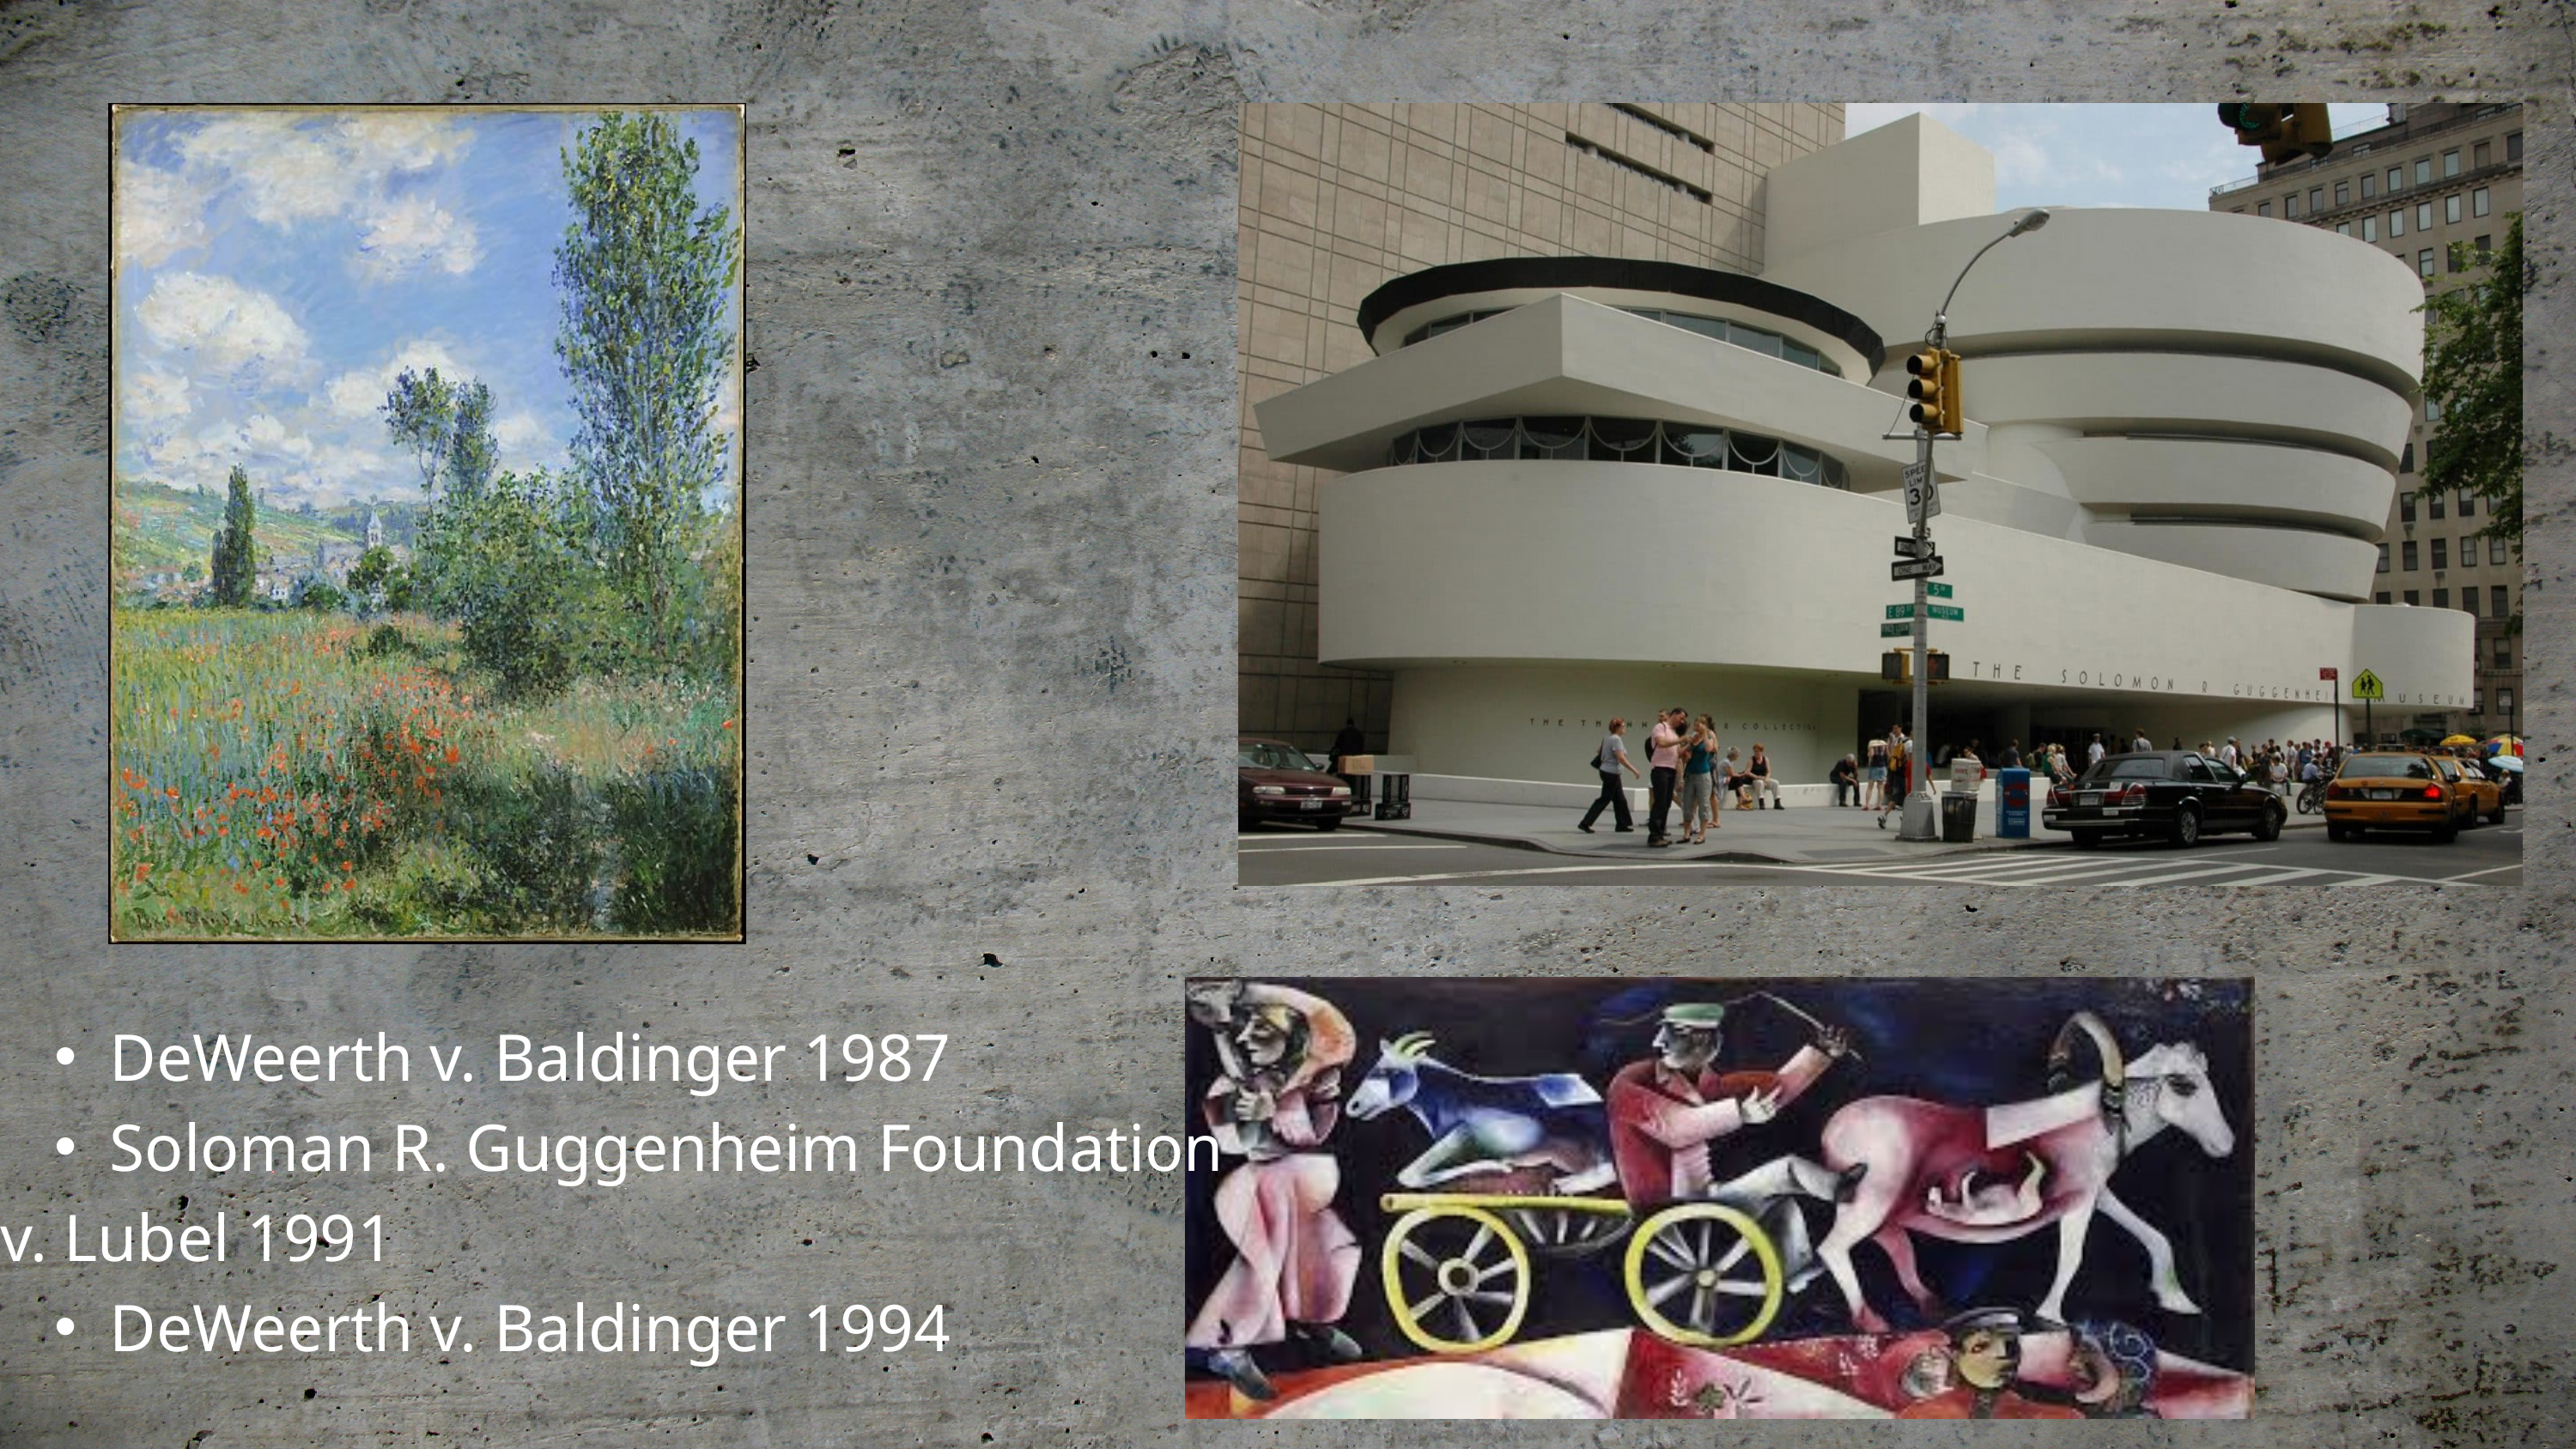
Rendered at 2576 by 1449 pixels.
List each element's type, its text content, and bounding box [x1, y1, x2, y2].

picture [0, 0, 2576, 1449]
text_box DeWeerth v. Baldinger 1987 Soloman R. Guggenheim Foundation v. Lubel 1991 DeWeerth v. Baldinger 1994 [0, 1003, 2287, 1449]
